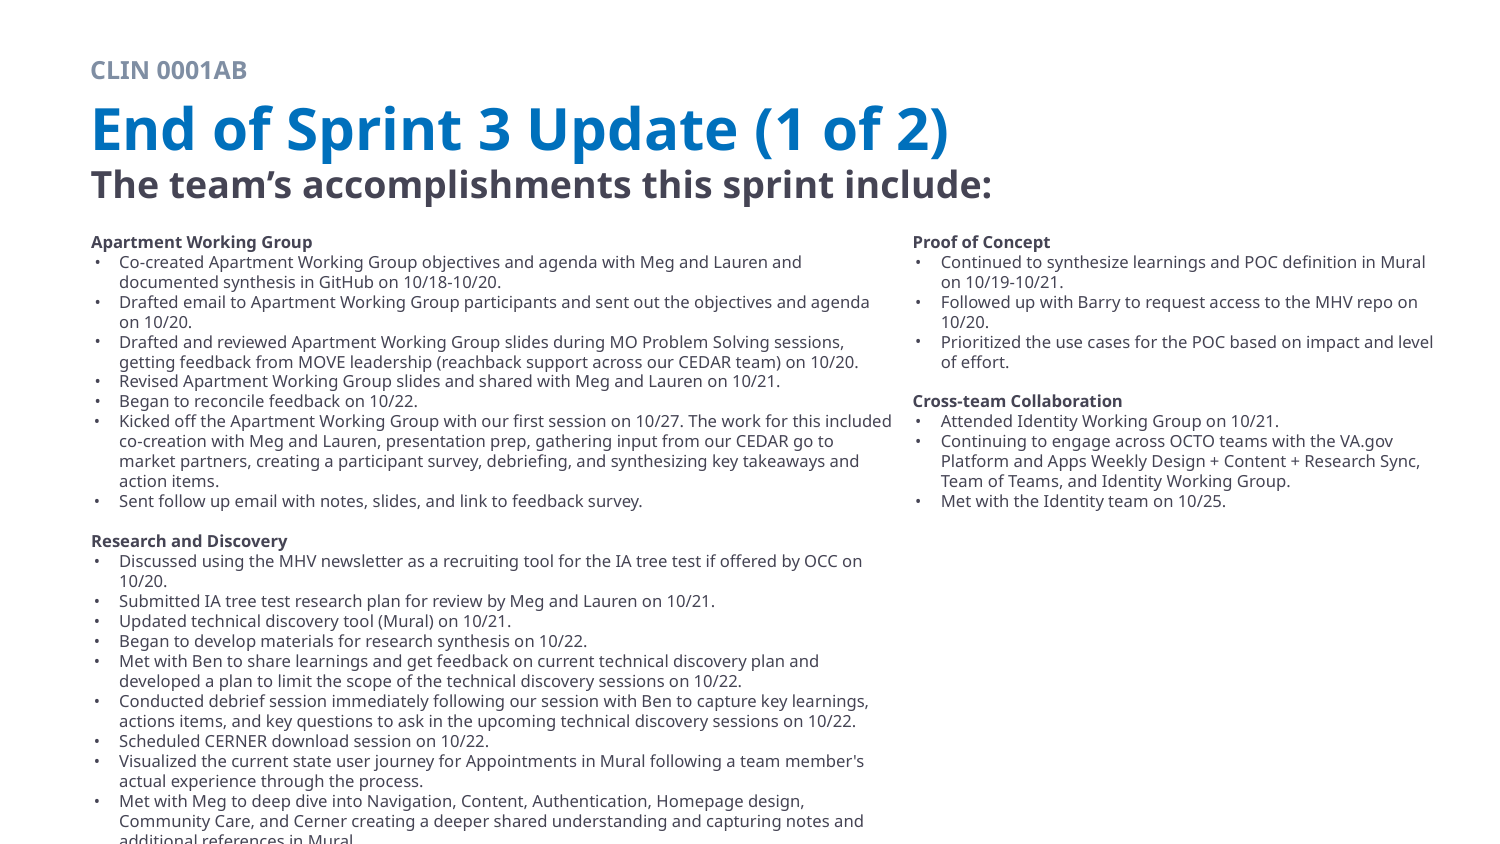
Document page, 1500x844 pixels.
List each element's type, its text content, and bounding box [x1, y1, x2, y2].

list CLIN 0001AB [75, 40, 1425, 84]
text_box Apartment Working Group Co-created Apartment Working Group objectives and agenda with Meg and Lauren and documented synthesis in GitHub on 10/18-10/20. Drafted email to Apartment Working Group participants and sent out the objectives and agenda on 10/20. Drafted and reviewed Apartment Working Group slides during MO Problem Solving sessions, getting feedback from MOVE leadership (reachback support across our CEDAR team) on 10/20. Revised Apartment Working Group slides and shared with Meg and Lauren on 10/21. Began to reconcile feedback on 10/22. Kicked off the Apartment Working Group with our first session on 10/27. The work for this included co-creation with Meg and Lauren, presentation prep, gathering input from our CEDAR go to market partners, creating a participant survey, debriefing, and synthesizing key takeaways and action items. Sent follow up email with notes, slides, and link to feedback survey. Research and Discovery Discussed using the MHV newsletter as a recruiting tool for the IA tree test if offered by OCC on 10/20. Submitted IA tree test research plan for review by Meg and Lauren on 10/21. Updated technical discovery tool (Mural) on 10/21. Began to develop materials for research synthesis on 10/22. Met with Ben to share learnings and get feedback on current technical discovery plan and developed a plan to limit the scope of the technical discovery sessions on 10/22. Conducted debrief session immediately following our session with Ben to capture key learnings, actions items, and key questions to ask in the upcoming technical discovery sessions on 10/22. Scheduled CERNER download session on 10/22. Visualized the current state user journey for Appointments in Mural following a team member's actual experience through the process. Met with Meg to deep dive into Navigation, Content, Authentication, Homepage design, Community Care, and Cerner creating a deeper shared understanding and capturing notes and additional references in Mural. Launched recruitment for the IA Tree Test - our first phase of research on discoverability within the Apartment. Our research plan is in GitHub and the Tree Test can be previewed in Optimal Workshop. [76, 240, 911, 844]
title End of Sprint 3 Update (1 of 2) [75, 84, 1425, 145]
text_box The team’s accomplishments this sprint include: [75, 145, 1425, 240]
text_box Proof of Concept Continued to synthesize learnings and POC definition in Mural on 10/19-10/21. Followed up with Barry to request access to the MHV repo on 10/20. Prioritized the use cases for the POC based on impact and level of effort. Cross-team Collaboration Attended Identity Working Group on 10/21. Continuing to engage across OCTO teams with the VA.gov Platform and Apps Weekly Design + Content + Research Sync, Team of Teams, and Identity Working Group. Met with the Identity team on 10/25. [897, 216, 1460, 546]
